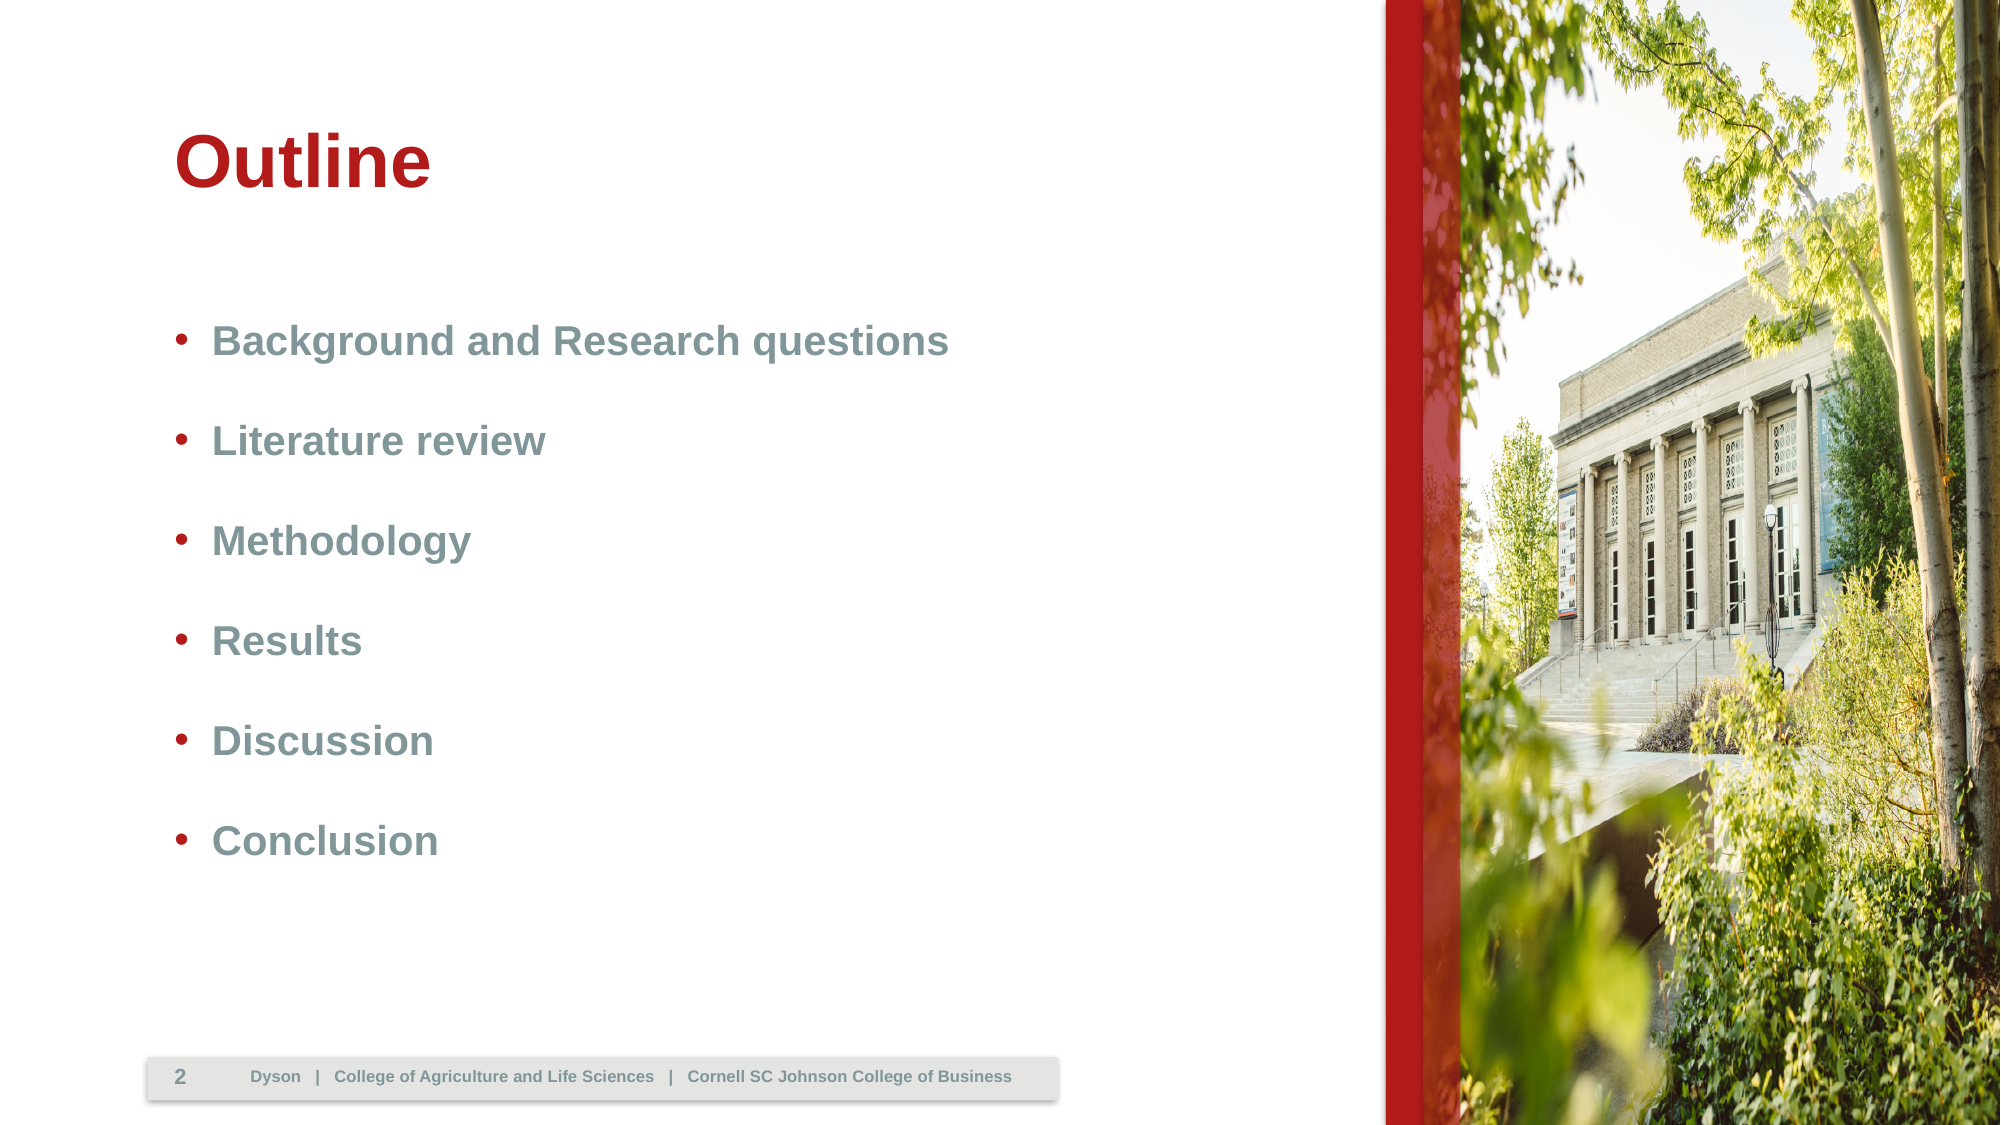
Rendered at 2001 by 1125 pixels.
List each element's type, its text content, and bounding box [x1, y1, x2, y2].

title Outline [174, 112, 1053, 233]
picture [1385, 0, 2000, 1125]
list Background and Research questions Literature review Methodology Results Discussion Conclusion [174, 281, 1231, 907]
